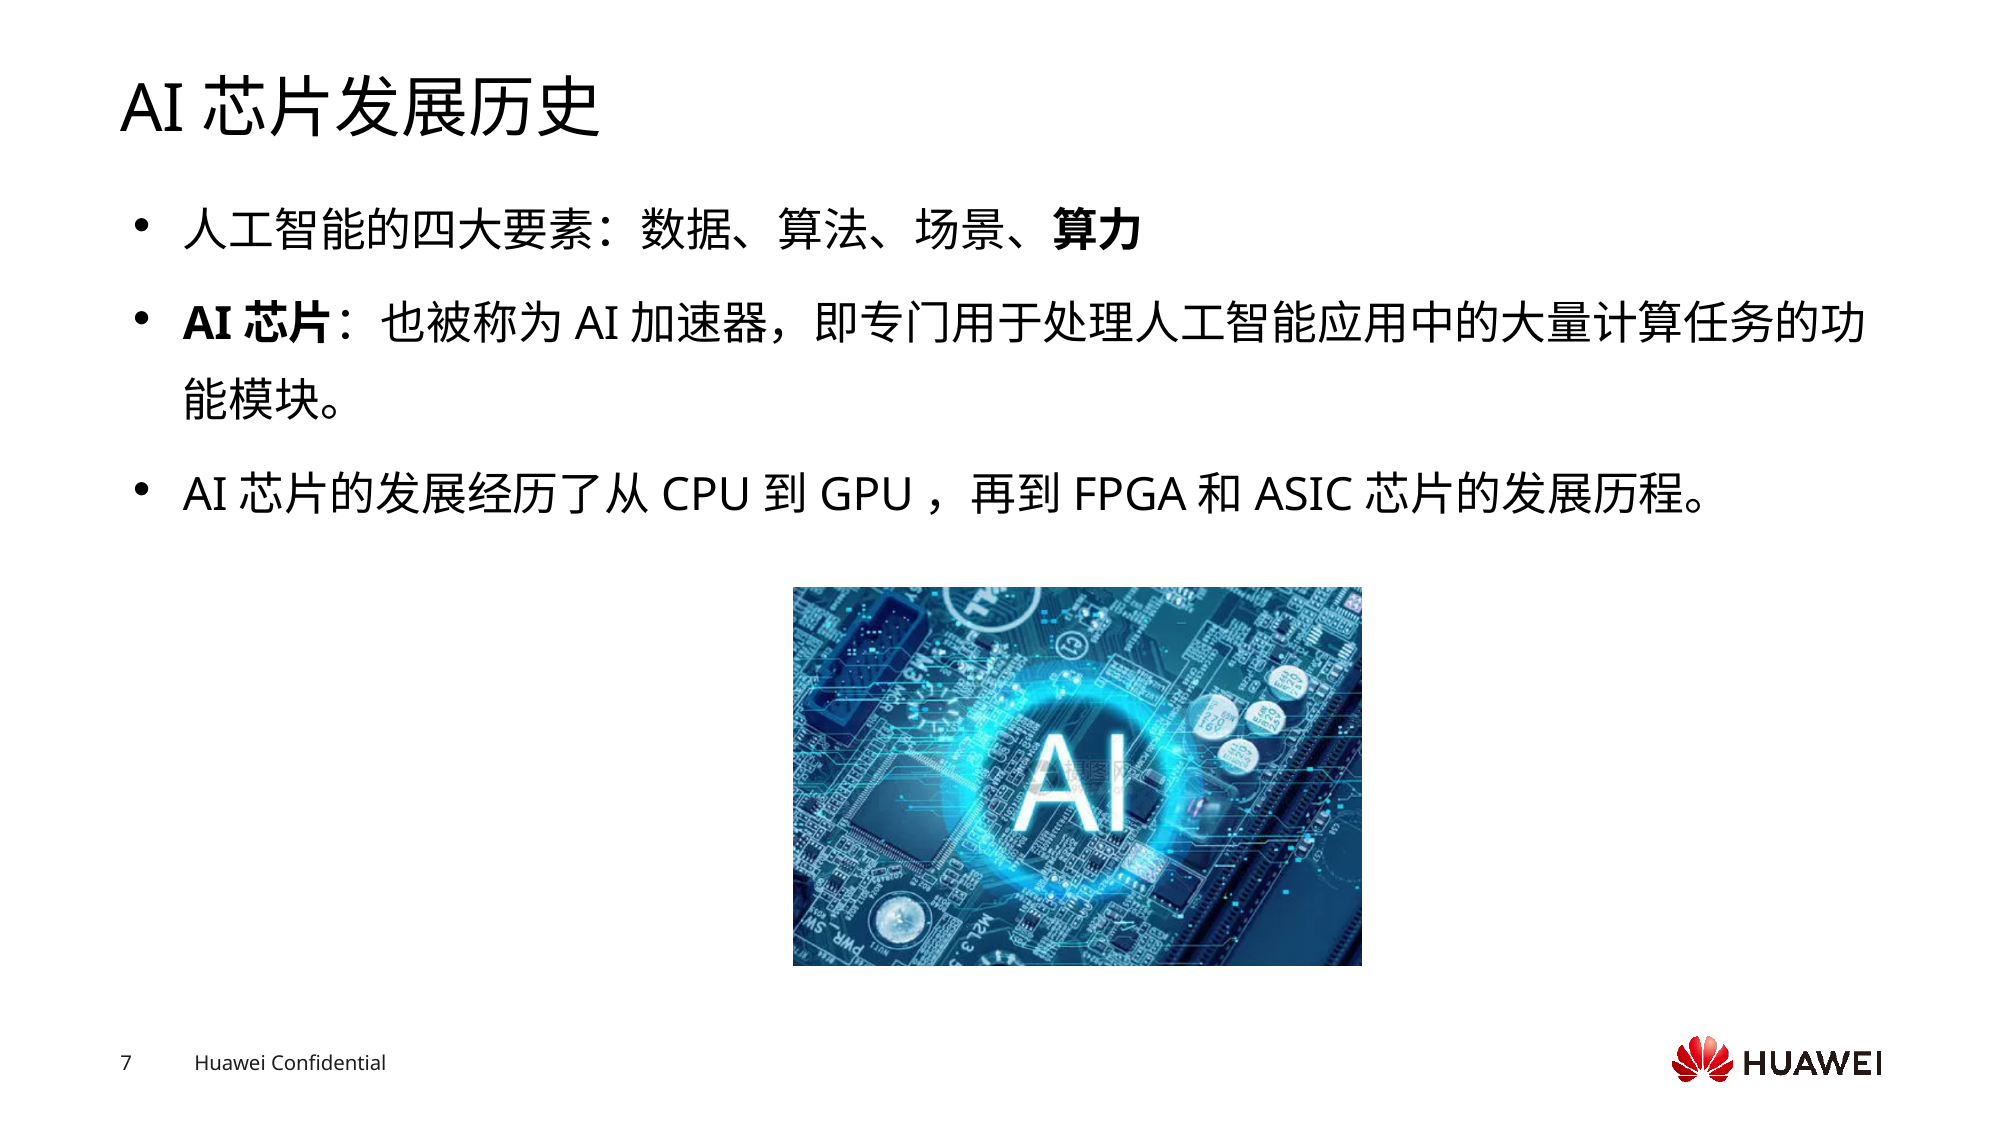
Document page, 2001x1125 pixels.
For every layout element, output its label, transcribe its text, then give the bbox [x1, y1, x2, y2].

picture [1672, 1036, 1881, 1082]
list 人工智能的四大要素：数据、算法、场景、算力 AI芯片：也被称为AI加速器，即专门用于处理人工智能应用中的大量计算任务的功能模块。 AI芯片的发展经历了从CPU到GPU，再到FPGA和ASIC芯片的发展历程。 [119, 171, 1881, 973]
title AI芯片发展历史 [120, 73, 1880, 154]
picture [793, 586, 1362, 966]
